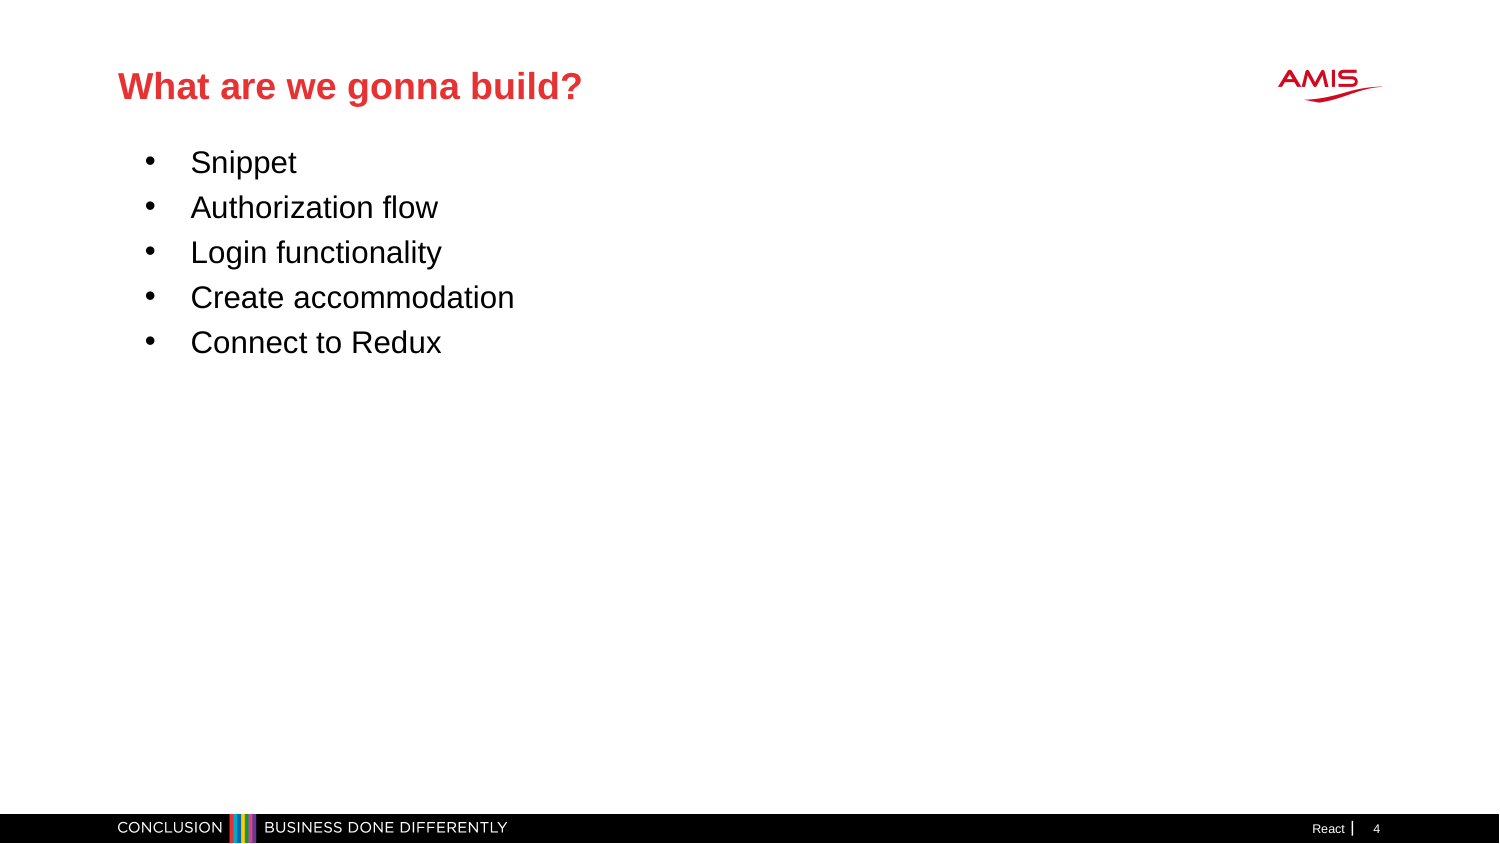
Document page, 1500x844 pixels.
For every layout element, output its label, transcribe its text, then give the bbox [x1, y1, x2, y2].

text_box <number> [1358, 820, 1381, 838]
text_box What are we gonna build? [118, 47, 1204, 89]
text_box React [814, 820, 1345, 838]
picture [0, 814, 236, 843]
text_box [98, 82, 1184, 719]
picture [1204, 58, 1387, 105]
text_box Snippet Authorization flow Login functionality Create accommodation Connect to Redux [143, 89, 1229, 727]
picture [239, 814, 1499, 843]
